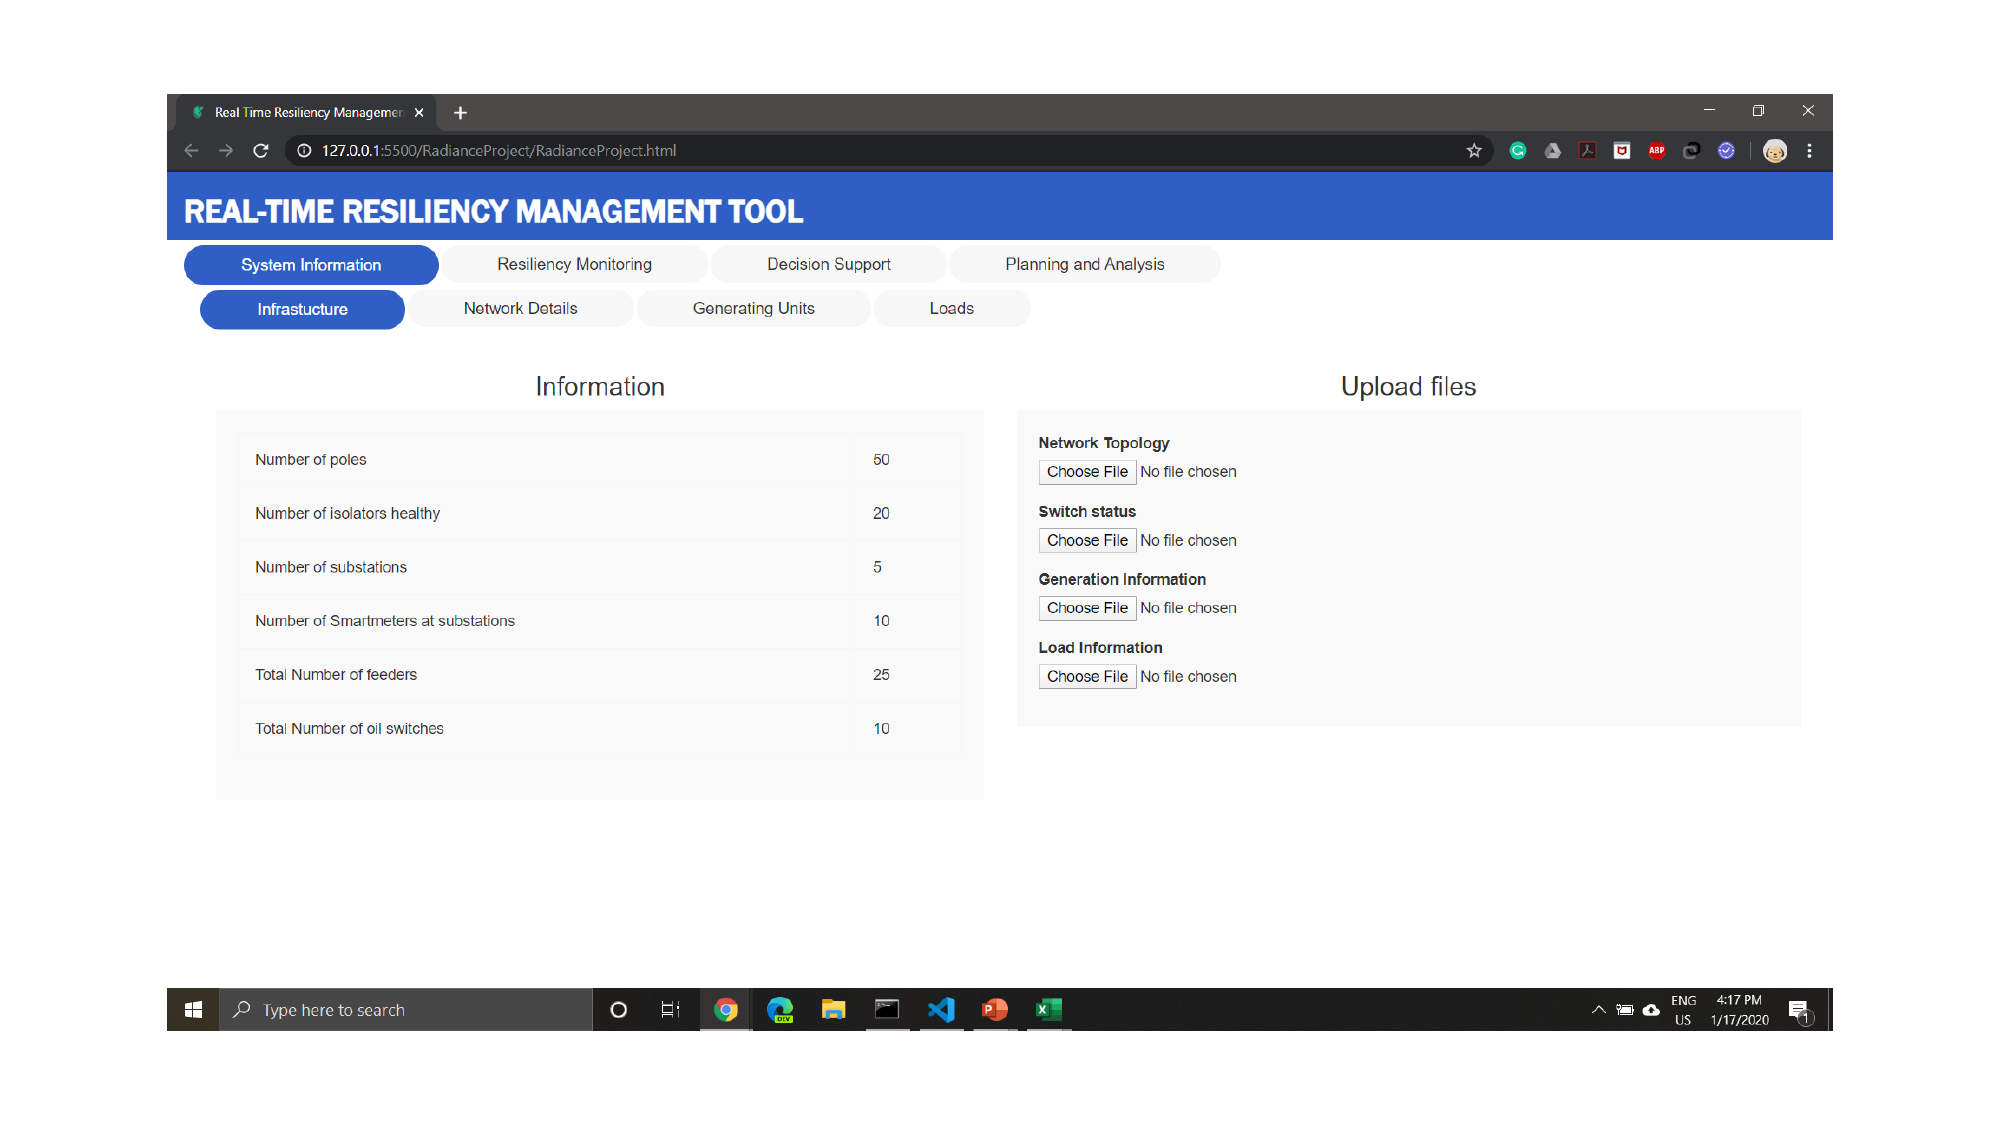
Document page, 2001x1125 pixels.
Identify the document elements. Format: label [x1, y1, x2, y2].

list [167, 94, 1833, 1031]
